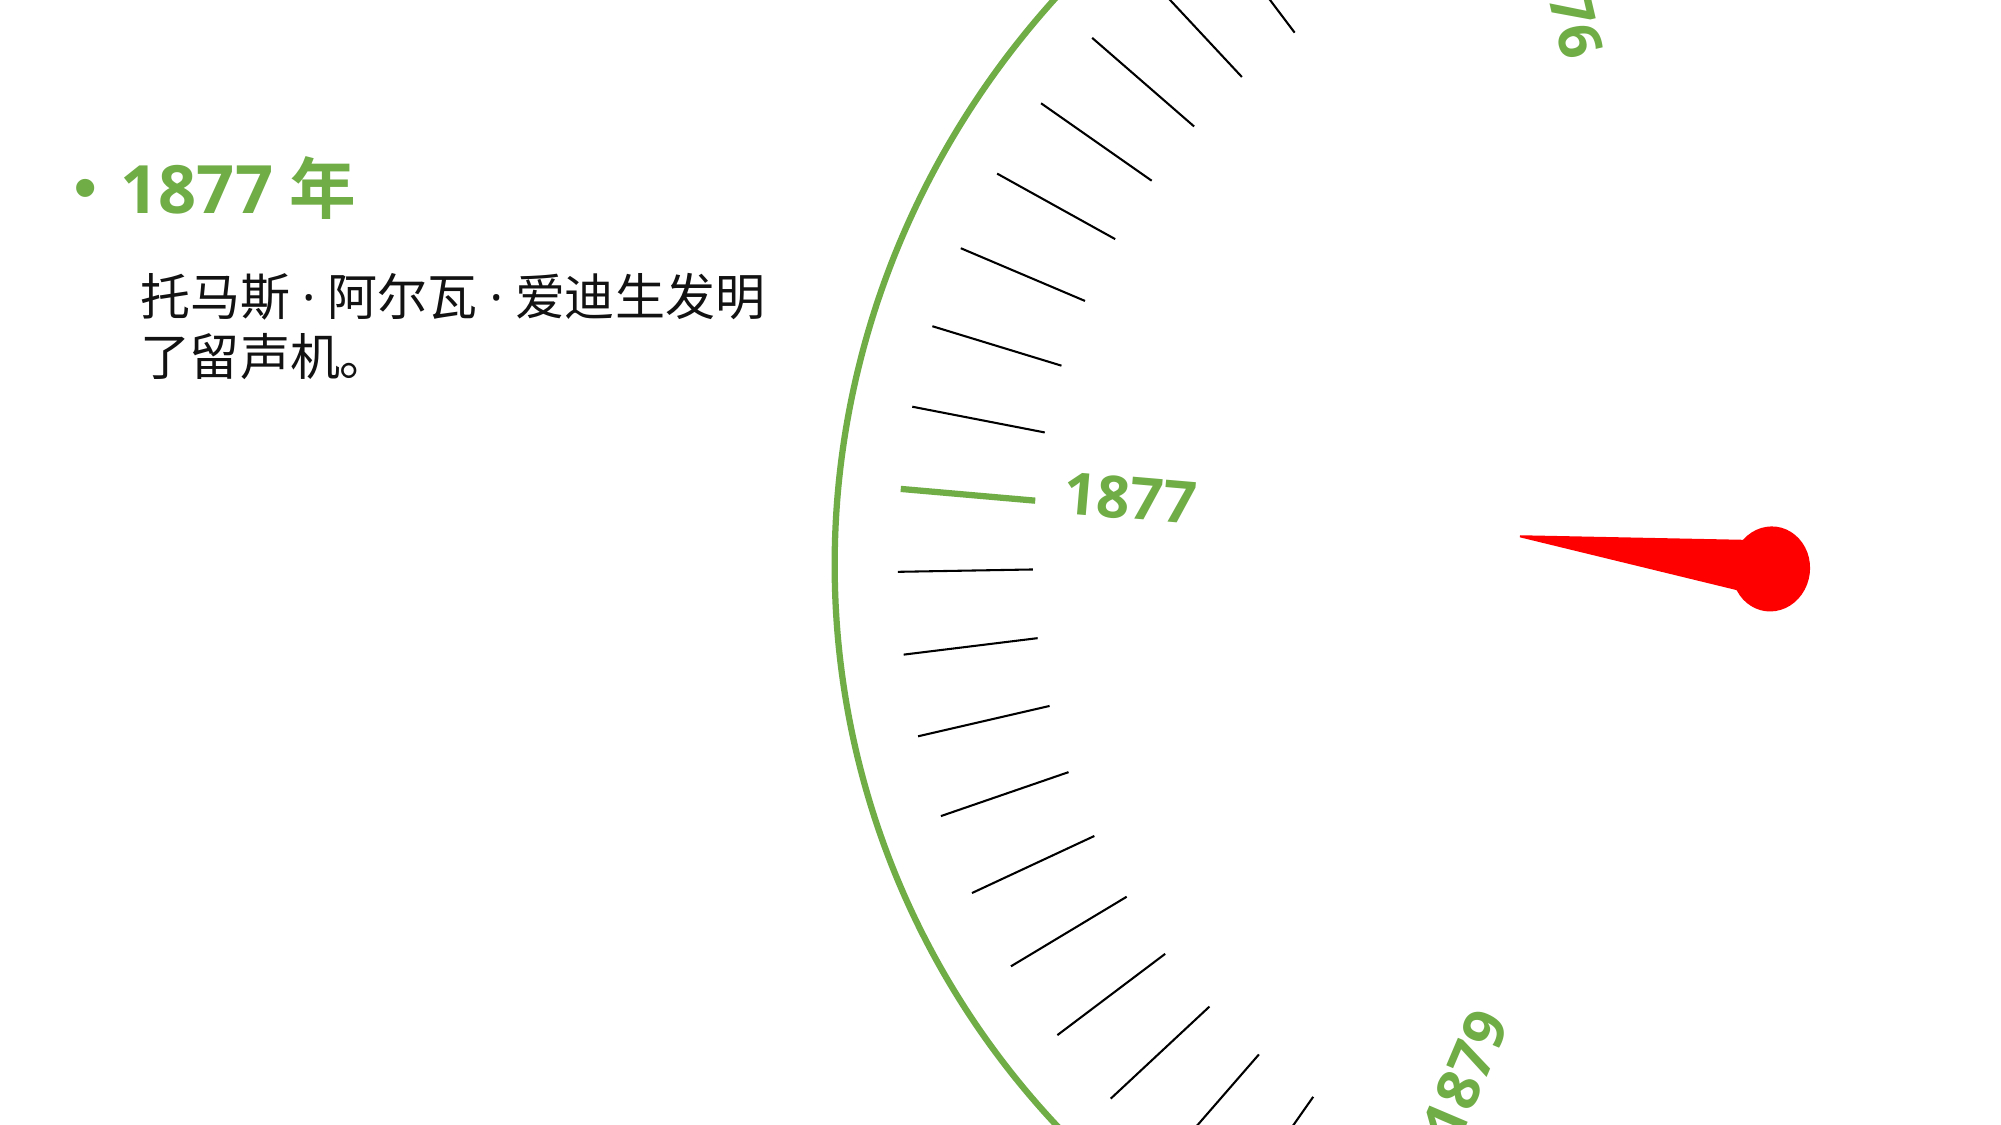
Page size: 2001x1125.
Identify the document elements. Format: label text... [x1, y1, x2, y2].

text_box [1518, 513, 1810, 597]
text_box 1877年 [58, 139, 754, 235]
text_box 托马斯·阿尔瓦·爱迪生发明了留声机。 [125, 257, 797, 393]
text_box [856, 0, 2000, 1125]
